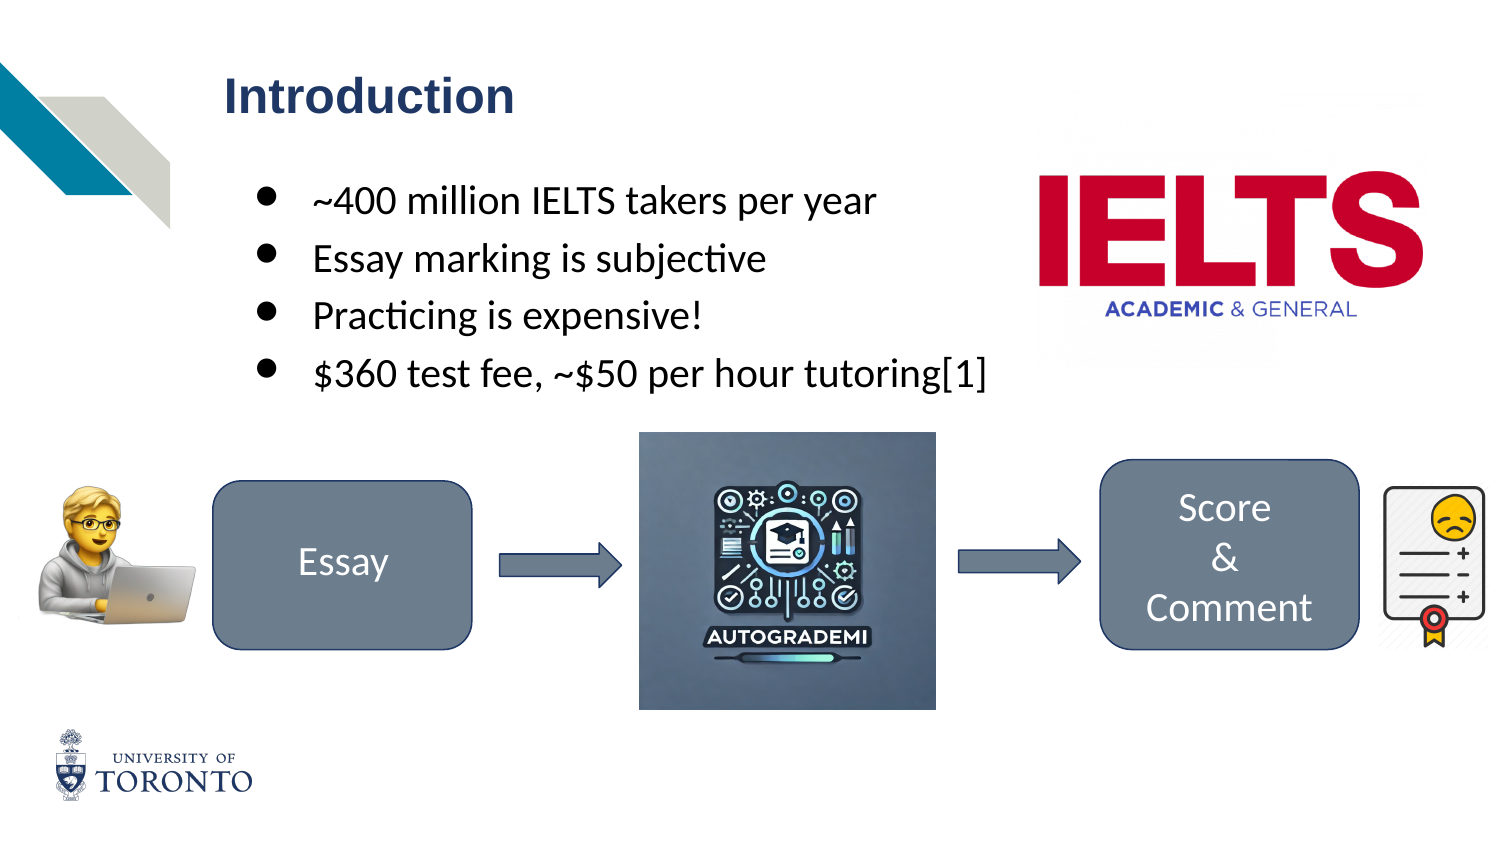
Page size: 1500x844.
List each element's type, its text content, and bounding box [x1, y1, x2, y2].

text_box Essay [282, 518, 429, 593]
picture [56, 729, 252, 801]
text_box [958, 539, 1081, 584]
picture [18, 452, 227, 659]
text_box [231, 480, 472, 650]
picture [1378, 482, 1489, 649]
text_box [1100, 471, 1360, 650]
text_box [1115, 459, 1344, 464]
text_box [499, 542, 622, 588]
picture [639, 432, 936, 710]
title Introduction [212, 64, 1368, 215]
text_box ~400 million IELTS takers per year Essay marking is subjective Practicing is expensive! $360 test fee, ~$50 per hour tutoring[1] [222, 150, 1014, 410]
picture [1034, 90, 1427, 368]
text_box Score & Comment [1107, 464, 1352, 539]
